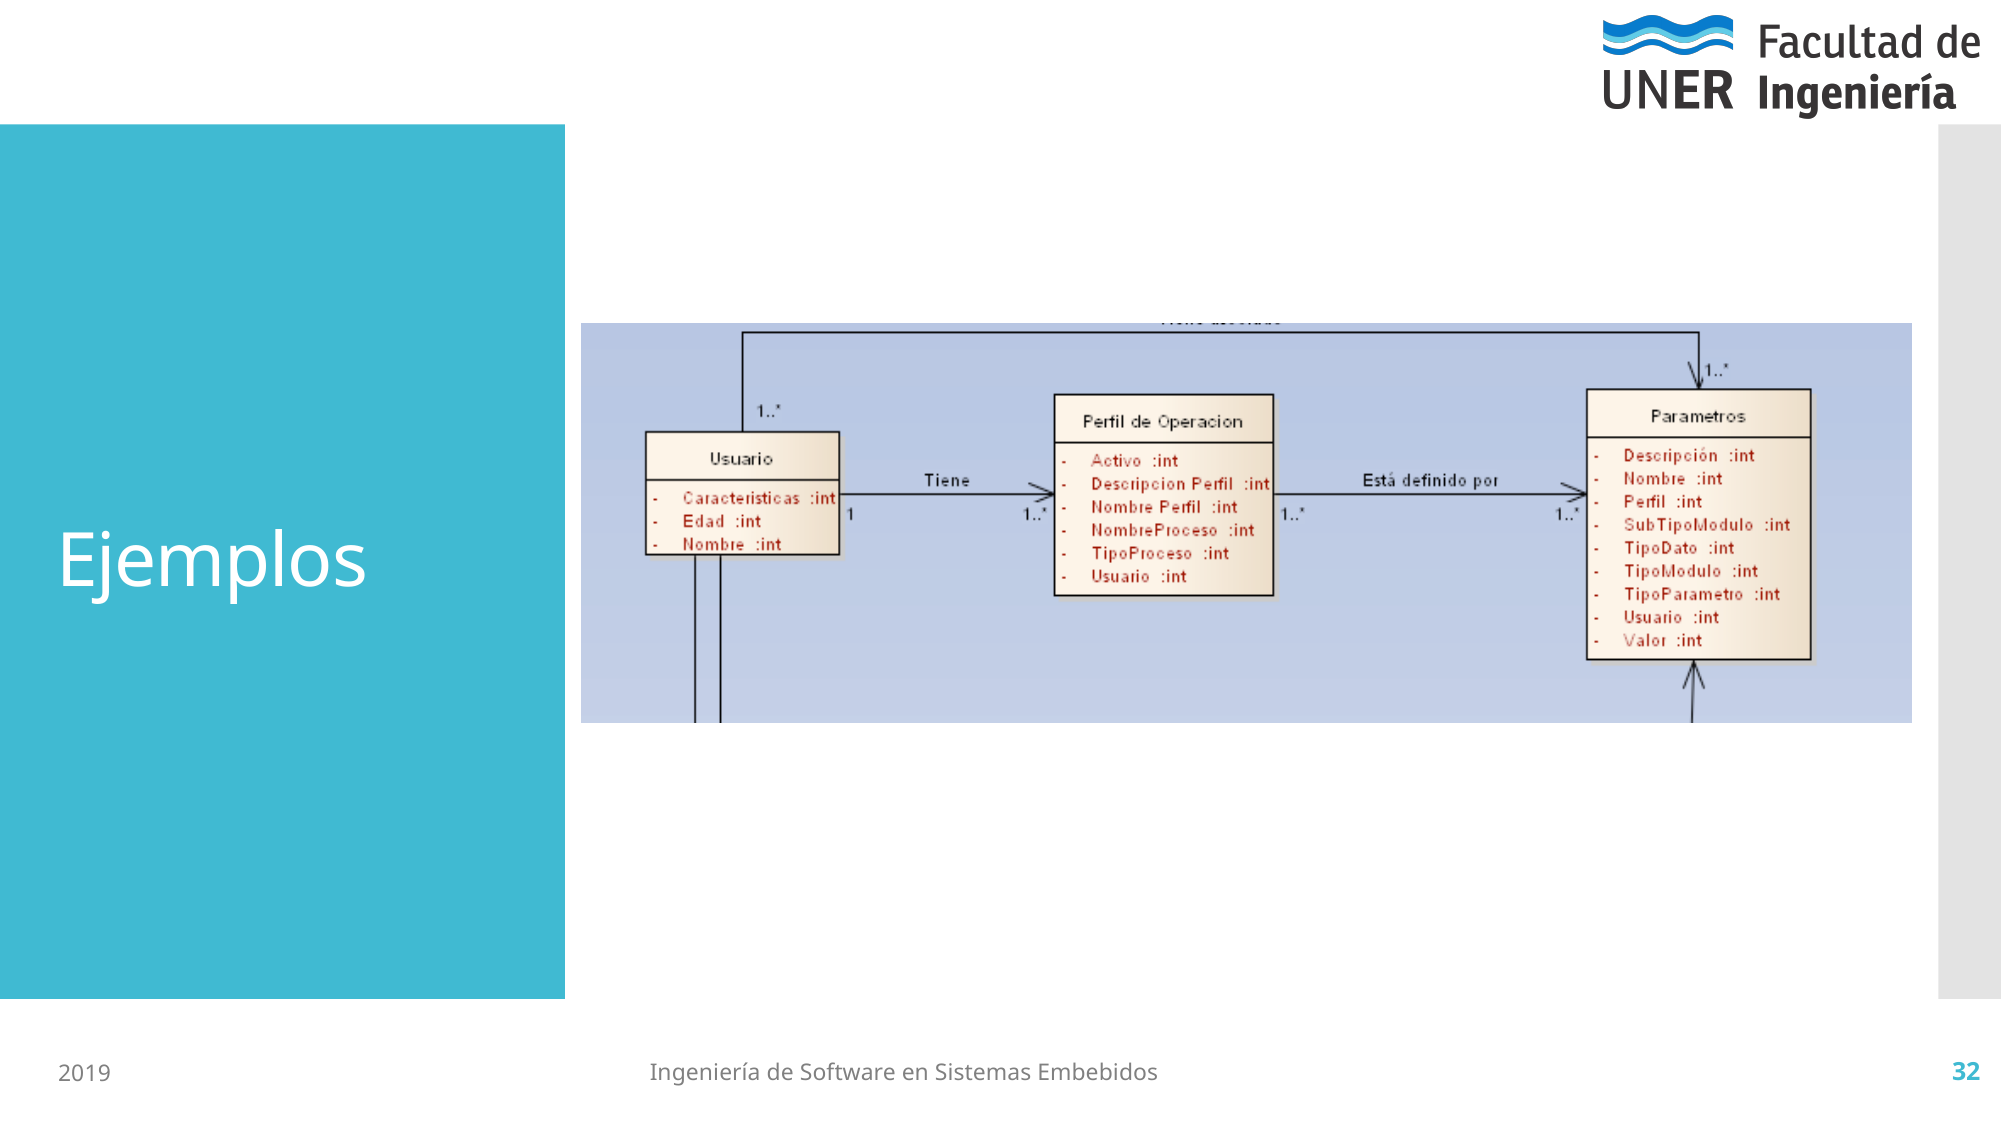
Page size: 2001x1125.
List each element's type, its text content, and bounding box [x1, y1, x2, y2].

picture [581, 323, 1913, 724]
slide_number 2019 [43, 1042, 493, 1103]
slide_number 32 [1744, 1042, 1996, 1103]
footer Ingeniería de Software en Sistemas Embebidos [634, 1042, 1605, 1103]
title Ejemplos [41, 184, 525, 940]
picture [1587, 0, 1996, 134]
